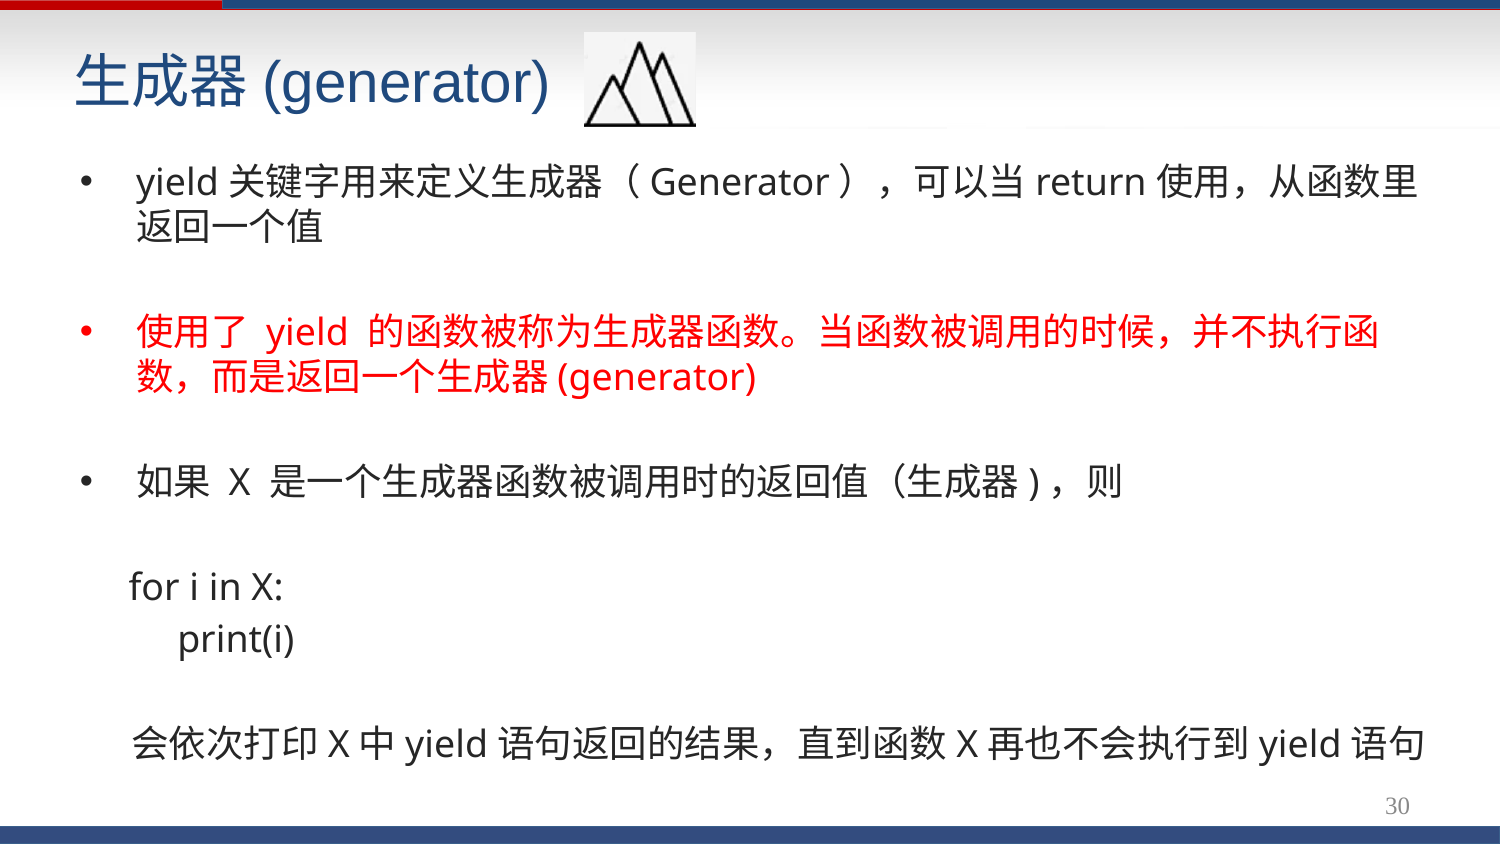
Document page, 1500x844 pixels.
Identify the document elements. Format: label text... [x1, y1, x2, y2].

picture [0, 10, 1500, 129]
picture [584, 32, 696, 127]
title 生成器(generator) [58, 14, 1430, 145]
list yield关键字用来定义生成器（Generator），可以当return使用，从函数里返回一个值 使用了 yield 的函数被称为生成器函数。当函数被调用的时候，并不执行函数，而是返回一个生成器(generator) 如果 X 是一个生成器函数被调用时的返回值（生成器)，则 for i in X: print(i) 会依次打印X中yield语句返回的结果，直到函数X再也不会执行到yield语句 [64, 150, 1471, 720]
slide_number 30 [1074, 782, 1425, 828]
